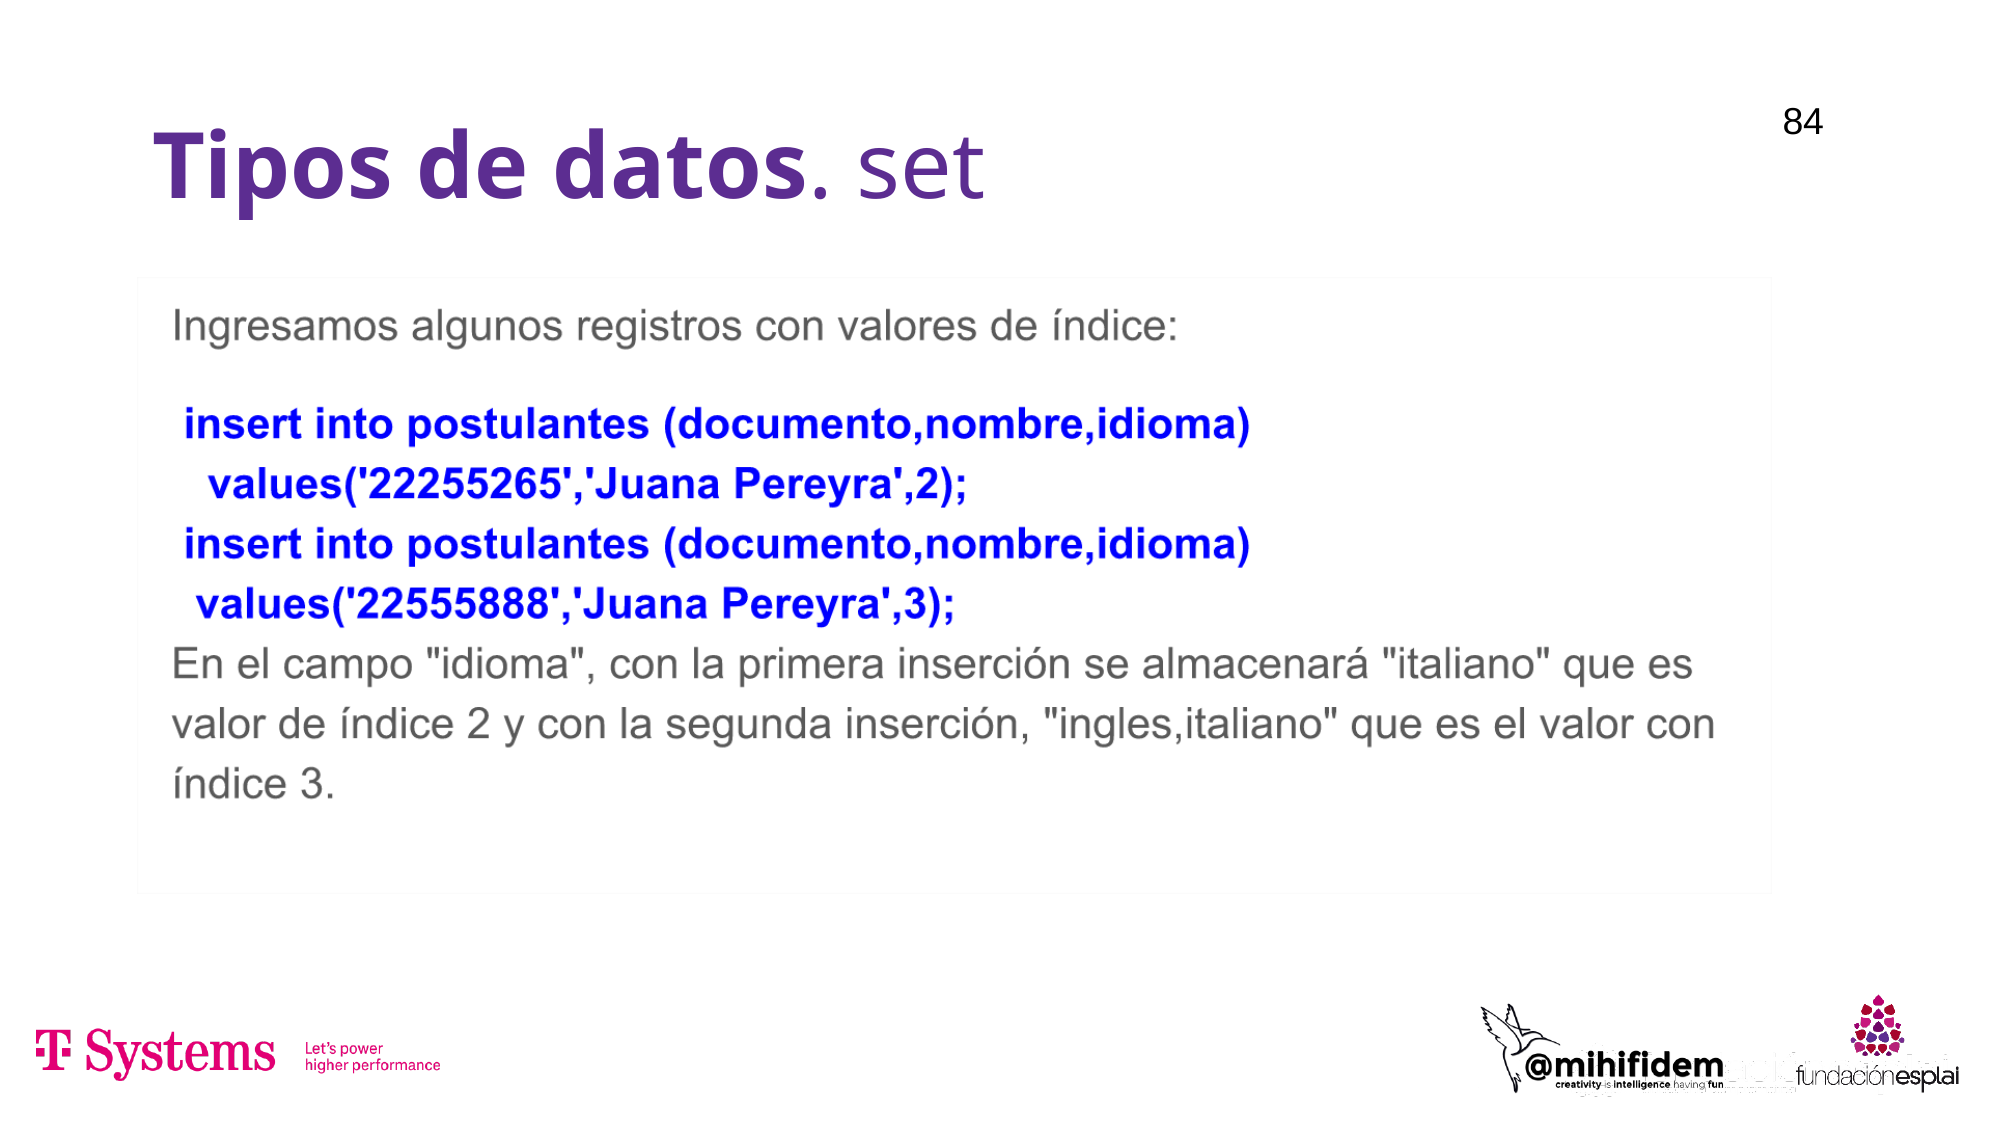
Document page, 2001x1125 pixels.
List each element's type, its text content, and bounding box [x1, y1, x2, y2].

picture [137, 276, 1773, 894]
picture [36, 1027, 440, 1081]
text_box 84 [1767, 89, 1863, 150]
text_box Tipos de datos. set [137, 59, 1863, 278]
picture [1472, 986, 1965, 1103]
